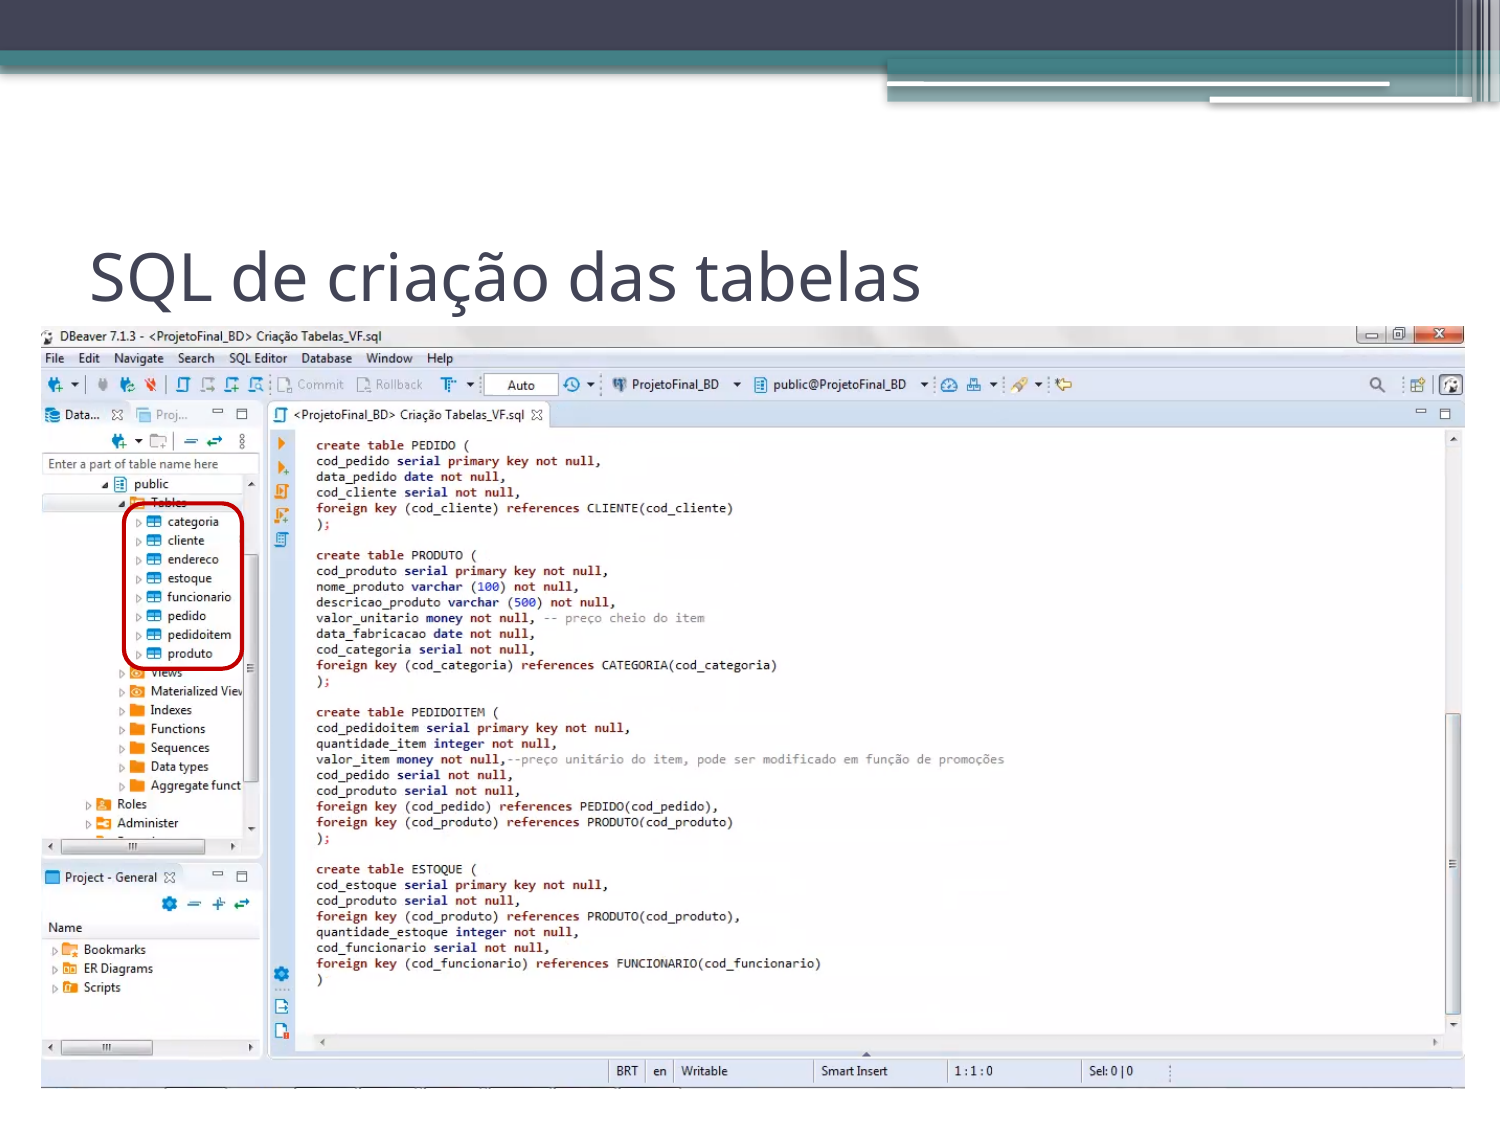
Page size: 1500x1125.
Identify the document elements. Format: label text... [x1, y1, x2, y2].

picture [41, 326, 1465, 1089]
title SQL de criação das tabelas [75, 187, 1425, 323]
